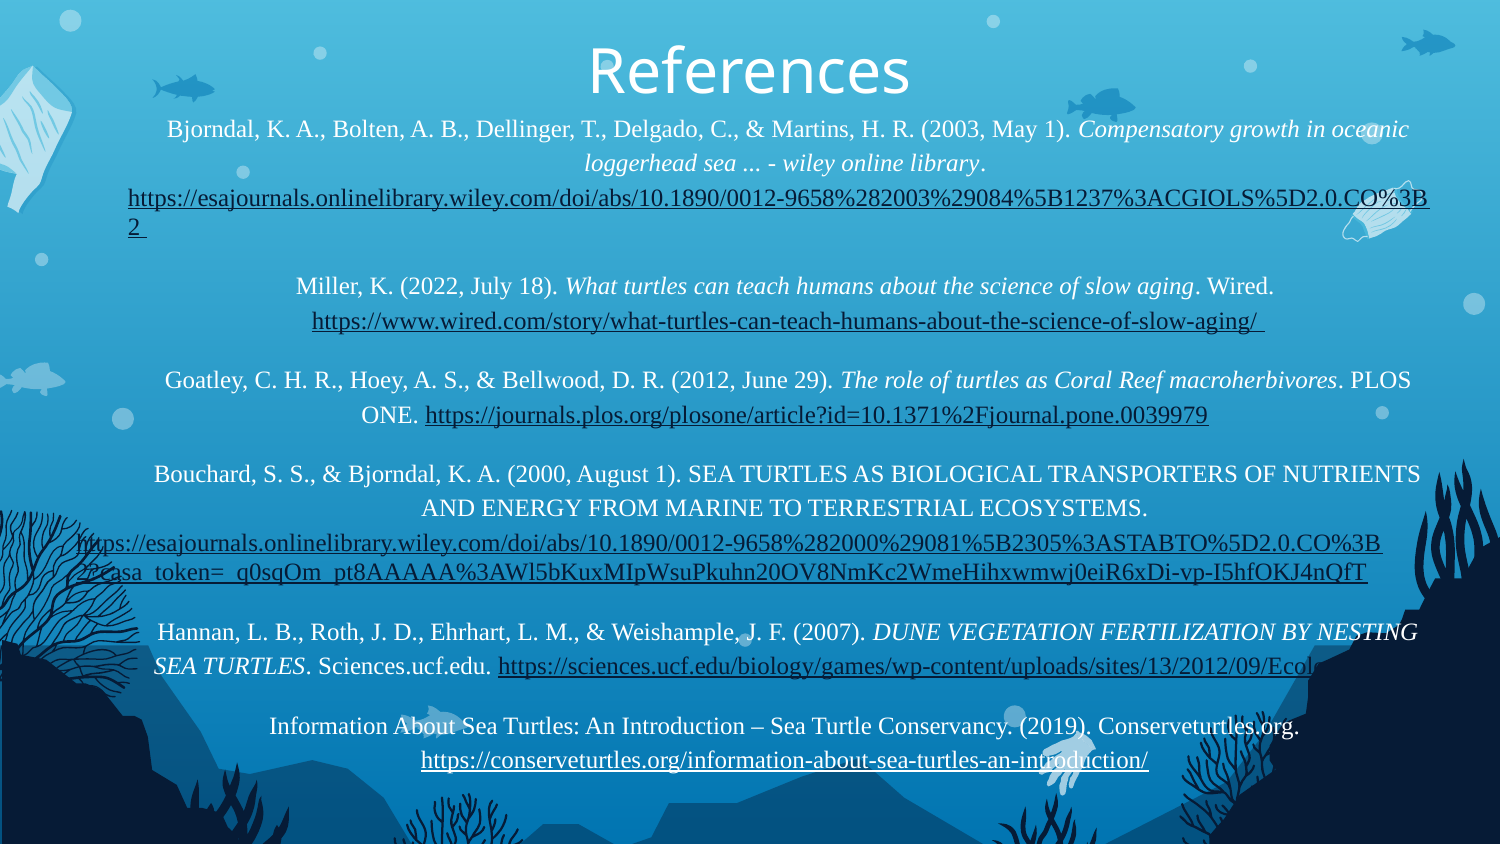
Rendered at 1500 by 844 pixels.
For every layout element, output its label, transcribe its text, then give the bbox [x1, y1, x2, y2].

subtitle Bjorndal, K. A., Bolten, A. B., Dellinger, T., Delgado, C., & Martins, H. R. (2003, May 1). Compensatory growth in oceanic loggerhead sea ... - wiley online library. https://esajournals.onlinelibrary.wiley.com/doi/abs/10.1890/0012-9658%282003%29084%5B1237%3ACGIOLS%5D2.0.CO%3B2 Miller, K. (2022, July 18). What turtles can teach humans about the science of slow aging. Wired. https://www.wired.com/story/what-turtles-can-teach-humans-about-the-science-of-slow-aging/ Goatley, C. H. R., Hoey, A. S., & Bellwood, D. R. (2012, June 29). The role of turtles as Coral Reef macroherbivores. PLOS ONE. https://journals.plos.org/plosone/article?id=10.1371%2Fjournal.pone.0039979 Bouchard, S. S., & Bjorndal, K. A. (2000, August 1). SEA TURTLES AS BIOLOGICAL TRANSPORTERS OF NUTRIENTS AND ENERGY FROM MARINE TO TERRESTRIAL ECOSYSTEMS. https://esajournals.onlinelibrary.wiley.com/doi/abs/10.1890/0012-9658%282000%29081%5B2305%3ASTABTO%5D2.0.CO%3B2?casa_token=_q0sqOm_pt8AAAAA%3AWl5bKuxMIpWsuPkuhn20OV8NmKc2WmeHihxwmwj0eiR6xDi-vp-I5hfOKJ4nQfT Hannan, L. B., Roth, J. D., Ehrhart, L. M., & Weishample, J. F. (2007). DUNE VEGETATION FERTILIZATION BY NESTING SEA TURTLES. Sciences.ucf.edu. https://sciences.ucf.edu/biology/games/wp-content/uploads/sites/13/2012/09/Ecology07.pdf Information About Sea Turtles: An Introduction – Sea Turtle Conservancy. (2019). Conserveturtles.org. https://conserveturtles.org/information-about-sea-turtles-an-introduction/ [61, 92, 1457, 802]
title References [118, 20, 1382, 117]
